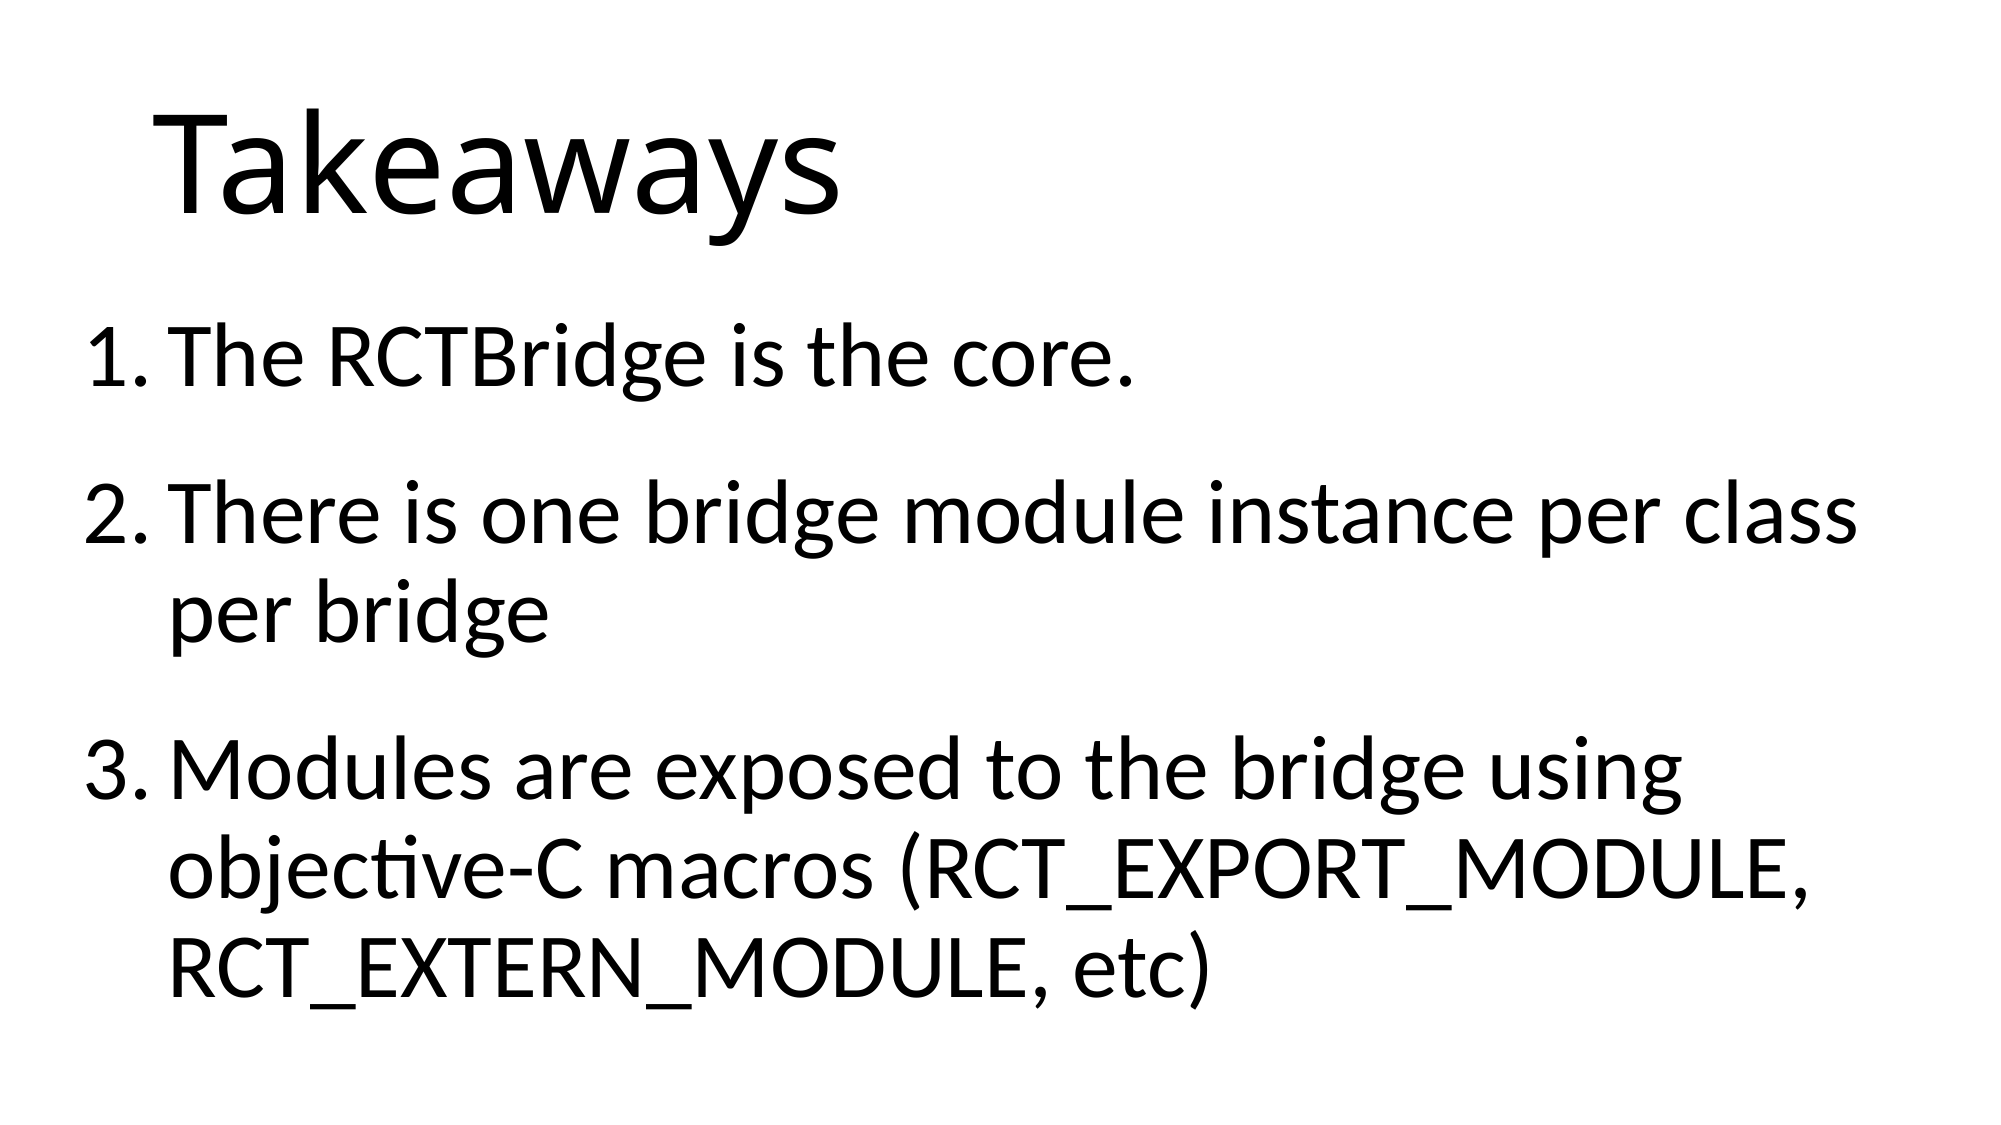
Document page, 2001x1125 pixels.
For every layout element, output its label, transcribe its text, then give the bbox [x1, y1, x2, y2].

title Takeaways [137, 59, 1863, 278]
list The RCTBridge is the core. There is one bridge module instance per class per bridge Modules are exposed to the bridge using objective-C macros (RCT_EXPORT_MODULE, RCT_EXTERN_MODULE, etc) [67, 299, 1970, 1125]
